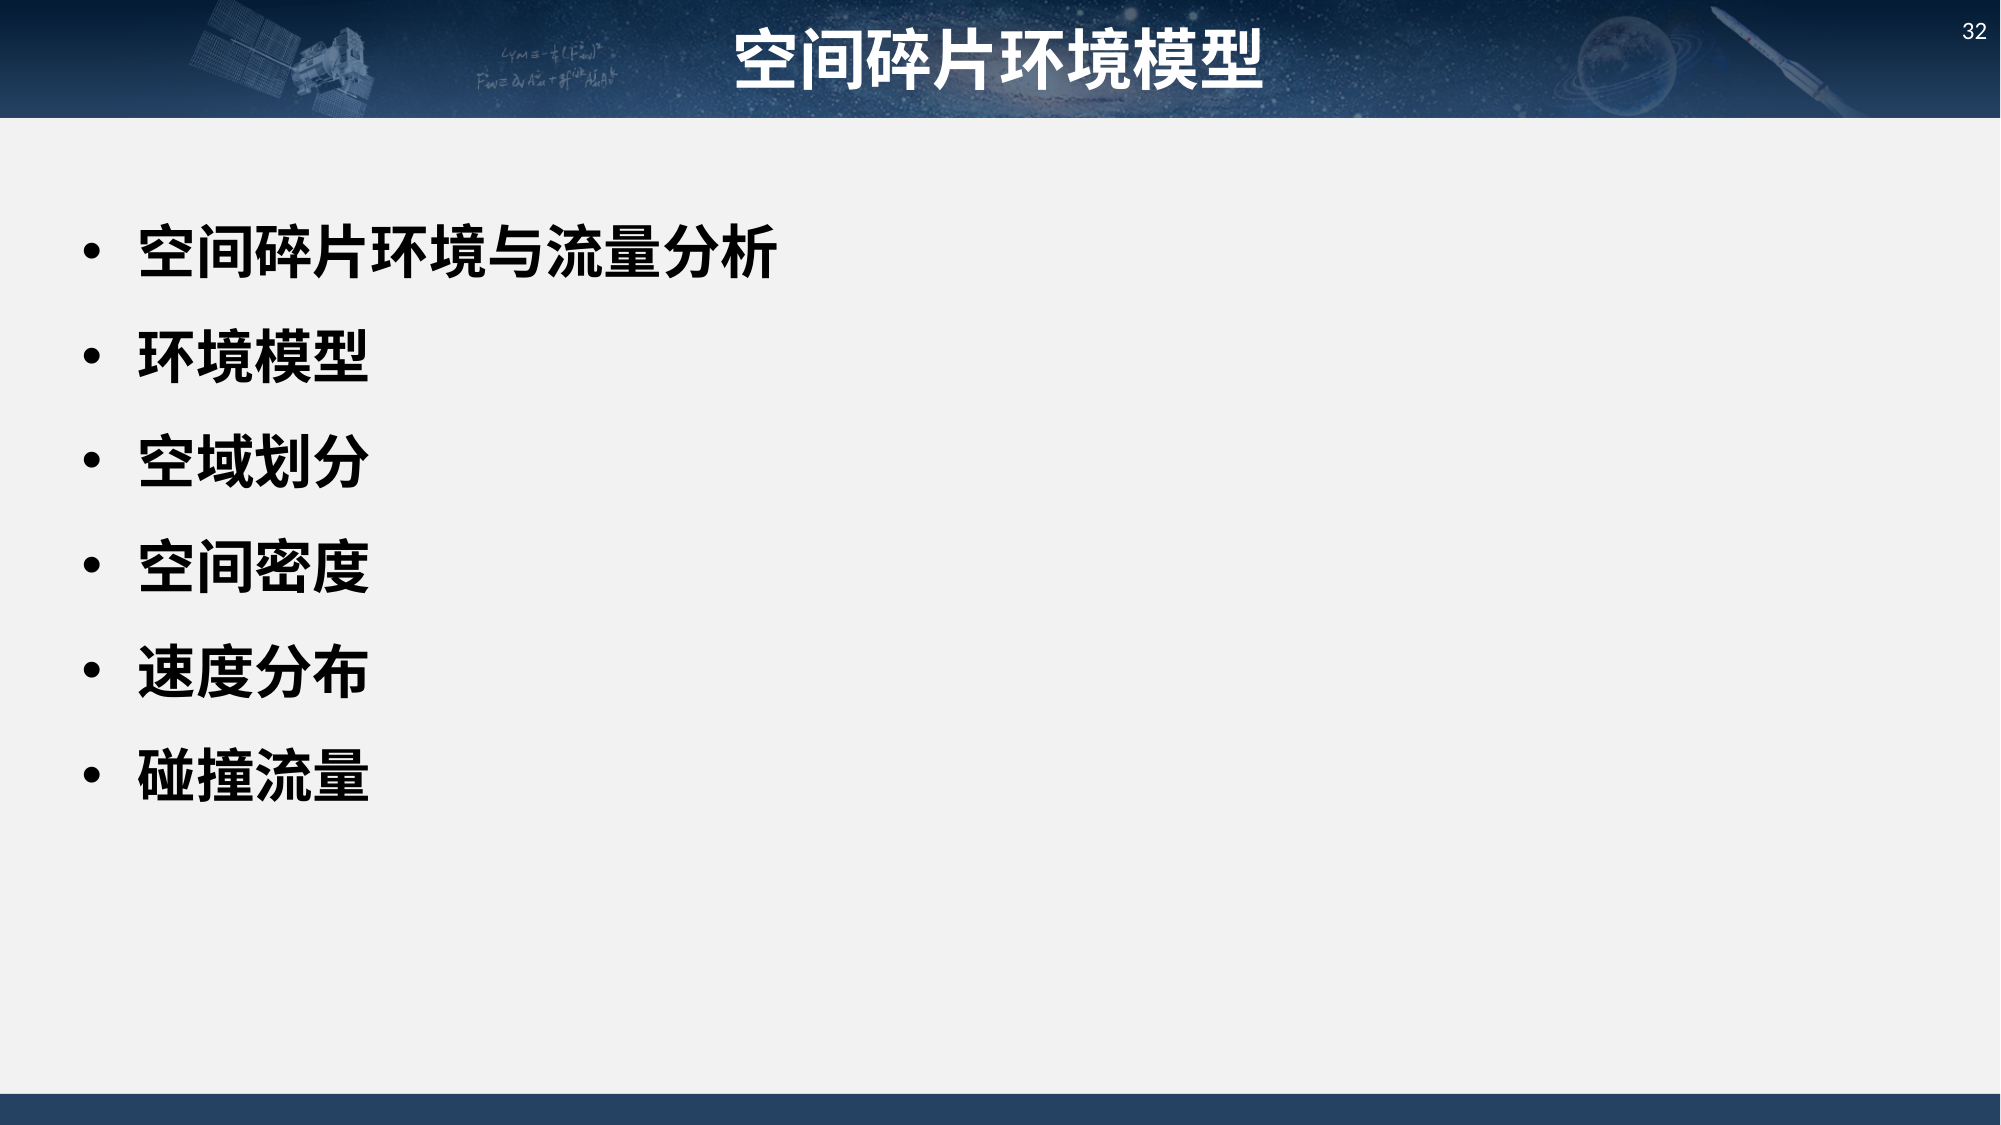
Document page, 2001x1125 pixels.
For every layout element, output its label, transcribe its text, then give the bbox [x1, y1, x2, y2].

text_box 空间碎片环境模型 [0, 0, 2000, 117]
picture [0, 0, 2001, 118]
text_box 空间碎片环境与流量分析 环境模型 空域划分 空间密度 速度分布 碰撞流量 [66, 172, 1933, 817]
